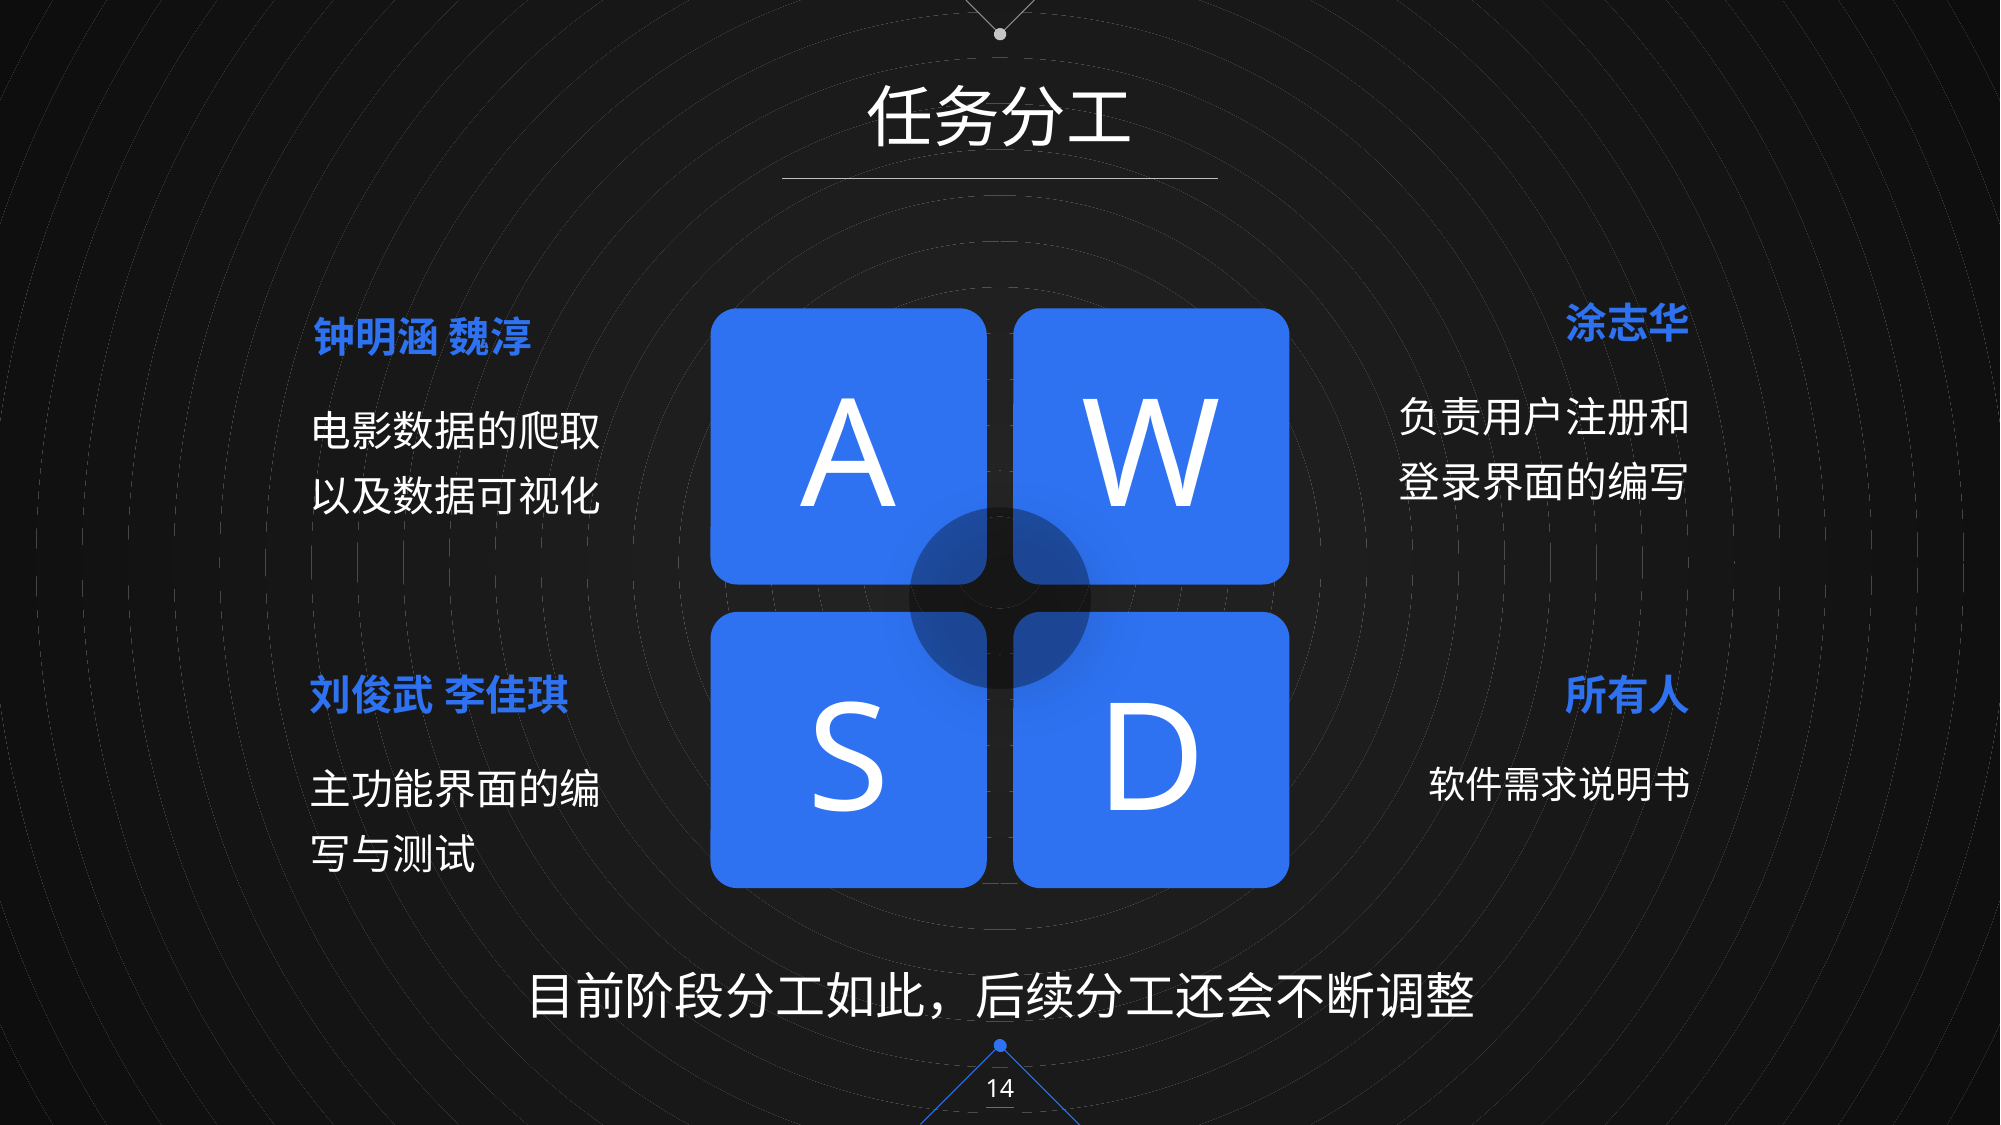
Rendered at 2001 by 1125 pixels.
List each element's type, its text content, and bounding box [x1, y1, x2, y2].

text_box 所有人 [1346, 661, 1706, 727]
text_box 负责用户注册和登录界面的编写 [1346, 368, 1706, 514]
text_box 钟明涵 魏淳 [298, 303, 658, 368]
text_box 软件需求说明书 [1346, 740, 1706, 814]
text_box 主功能界面的编写与测试 [294, 740, 654, 886]
text_box D [1012, 610, 1291, 890]
text_box 涂志华 [1346, 289, 1706, 355]
slide_number 14 [947, 1059, 1053, 1120]
text_box A [709, 307, 988, 586]
text_box 目前阶段分工如此，后续分工还会不断调整 [428, 956, 1572, 1032]
text_box W [1012, 307, 1291, 586]
text_box 任务分工 [851, 67, 1149, 163]
text_box 刘俊武 李佳琪 [294, 661, 654, 727]
text_box 电影数据的爬取以及数据可视化 [294, 382, 654, 527]
text_box S [709, 610, 988, 890]
text_box [908, 506, 1092, 691]
